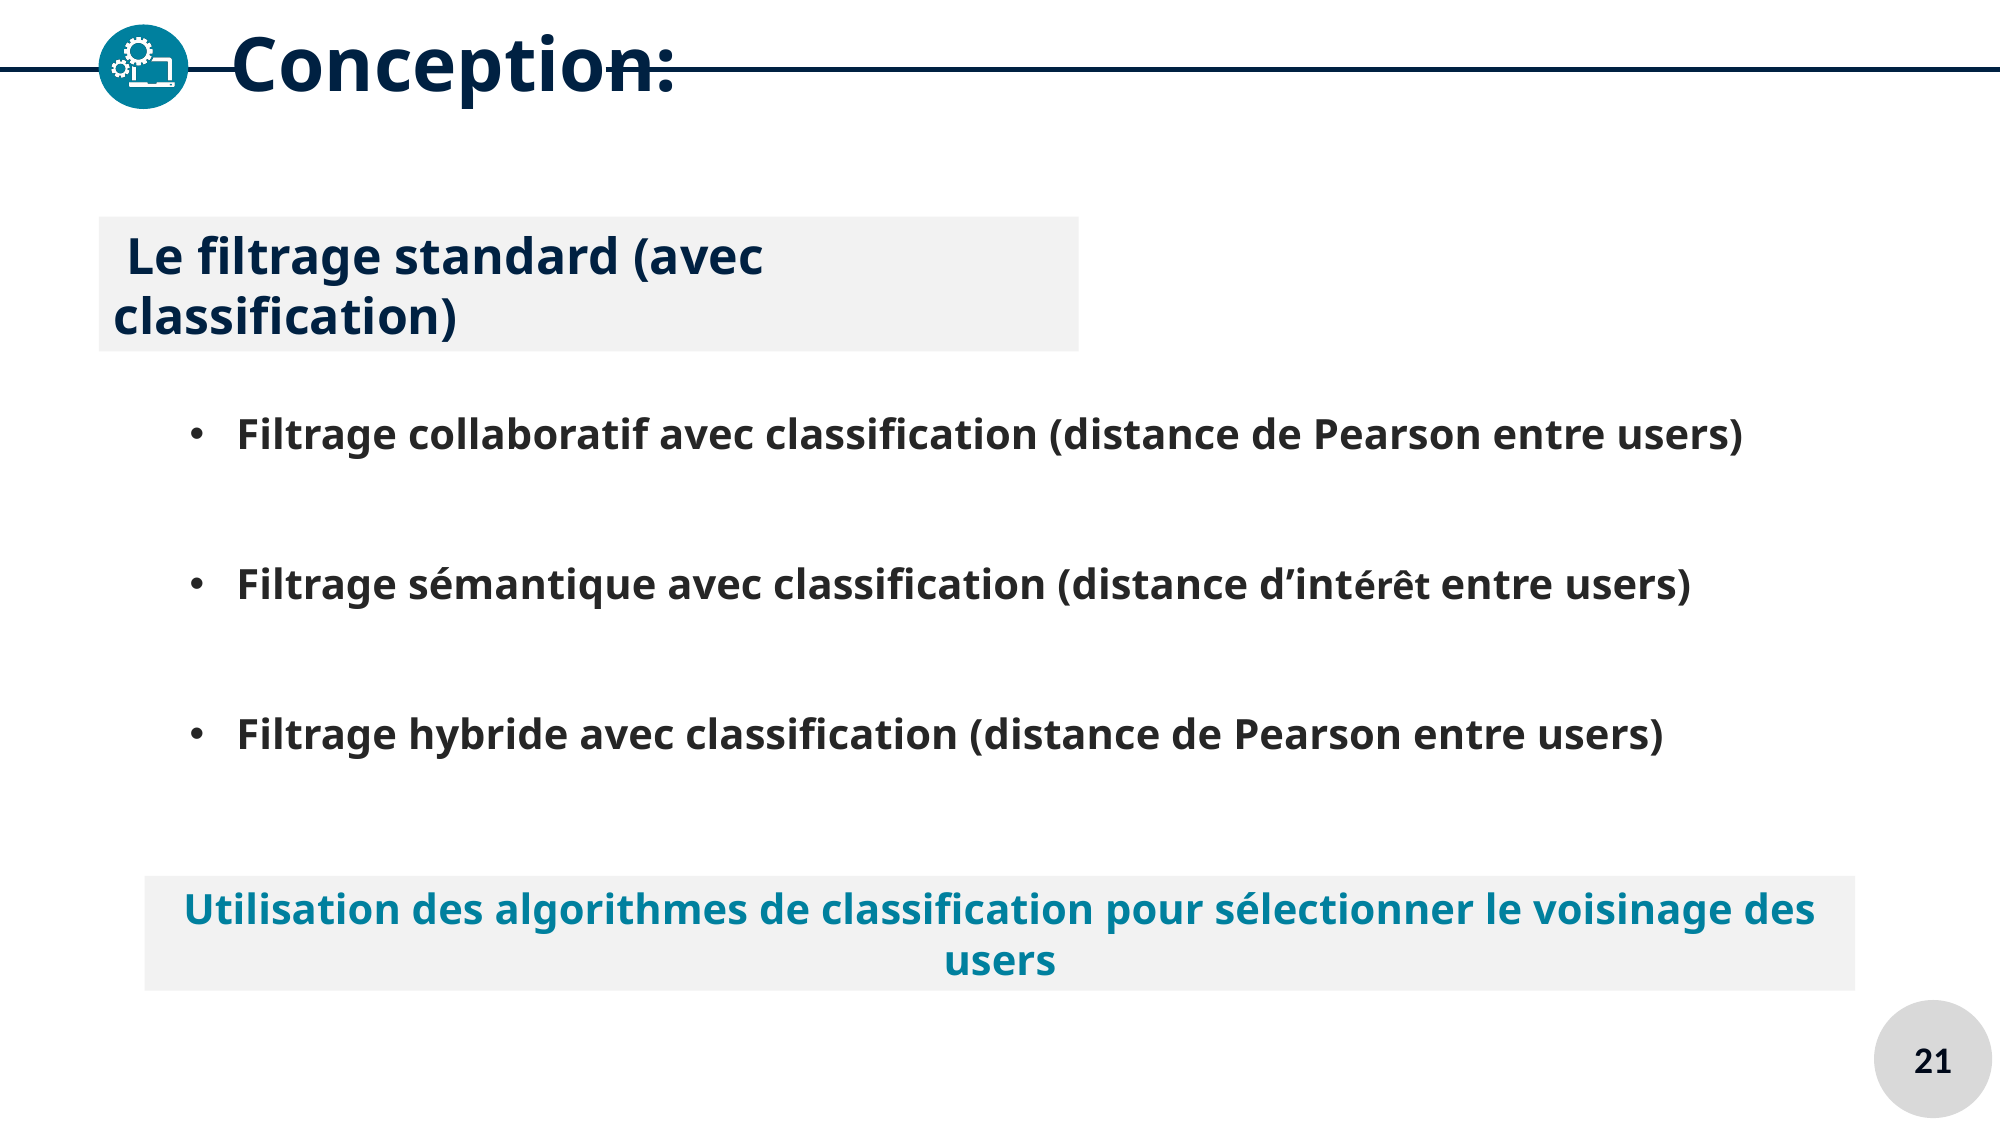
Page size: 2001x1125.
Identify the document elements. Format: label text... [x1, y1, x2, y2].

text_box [0, 0, 2000, 129]
text_box Le filtrage standard (avec classification) [98, 216, 1080, 352]
text_box 21 [1873, 999, 1993, 1119]
text_box Utilisation des algorithmes de classification pour sélectionner le voisinage des users [144, 875, 1856, 991]
text_box Filtrage collaboratif avec classification (distance de Pearson entre users) Filtrage sémantique avec classification (distance d’intérêt entre users) Filtrage hybride avec classification (distance de Pearson entre users) [174, 300, 2000, 901]
